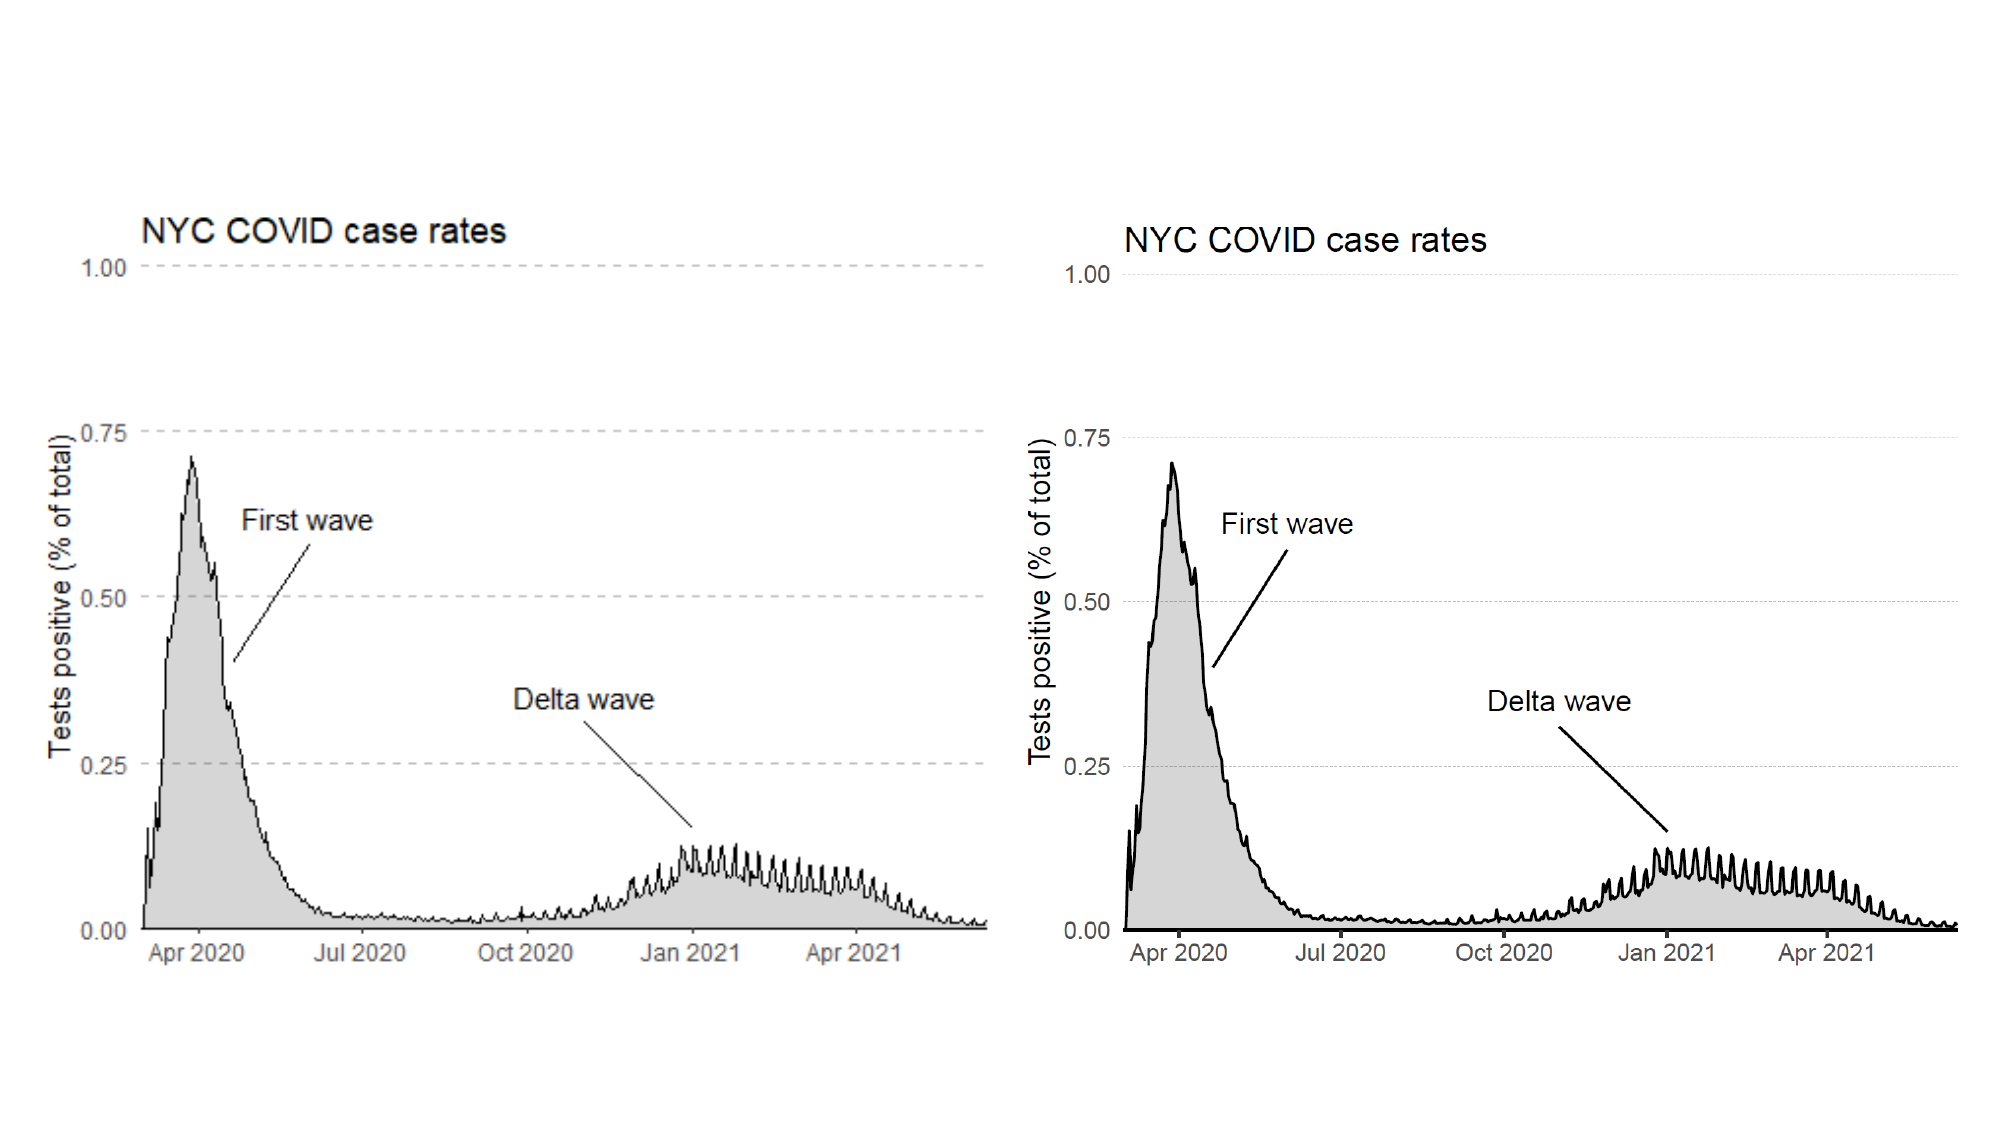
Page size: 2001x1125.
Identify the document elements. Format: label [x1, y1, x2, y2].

picture [45, 216, 1977, 1003]
